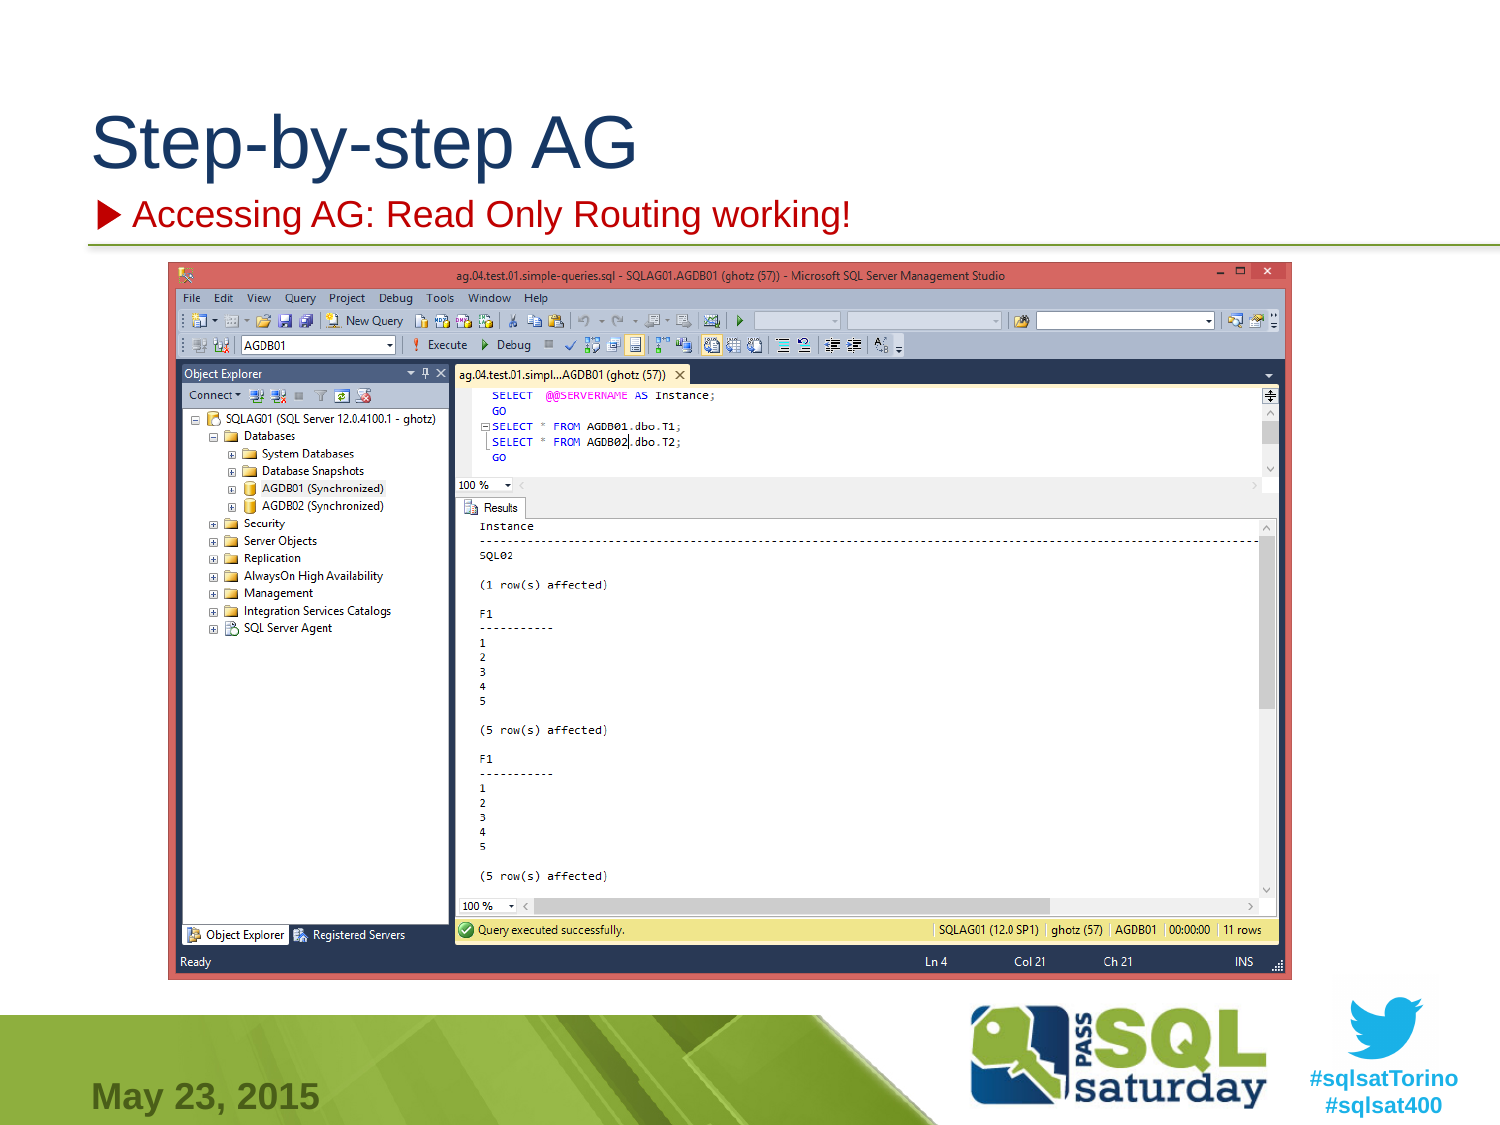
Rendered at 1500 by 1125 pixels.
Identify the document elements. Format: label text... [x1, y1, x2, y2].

list Accessing AG: Read Only Routing working! [117, 179, 1425, 245]
title Step-by-step AG [75, 45, 1425, 233]
picture [0, 980, 1282, 1125]
picture [1332, 974, 1439, 1082]
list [167, 262, 1293, 980]
